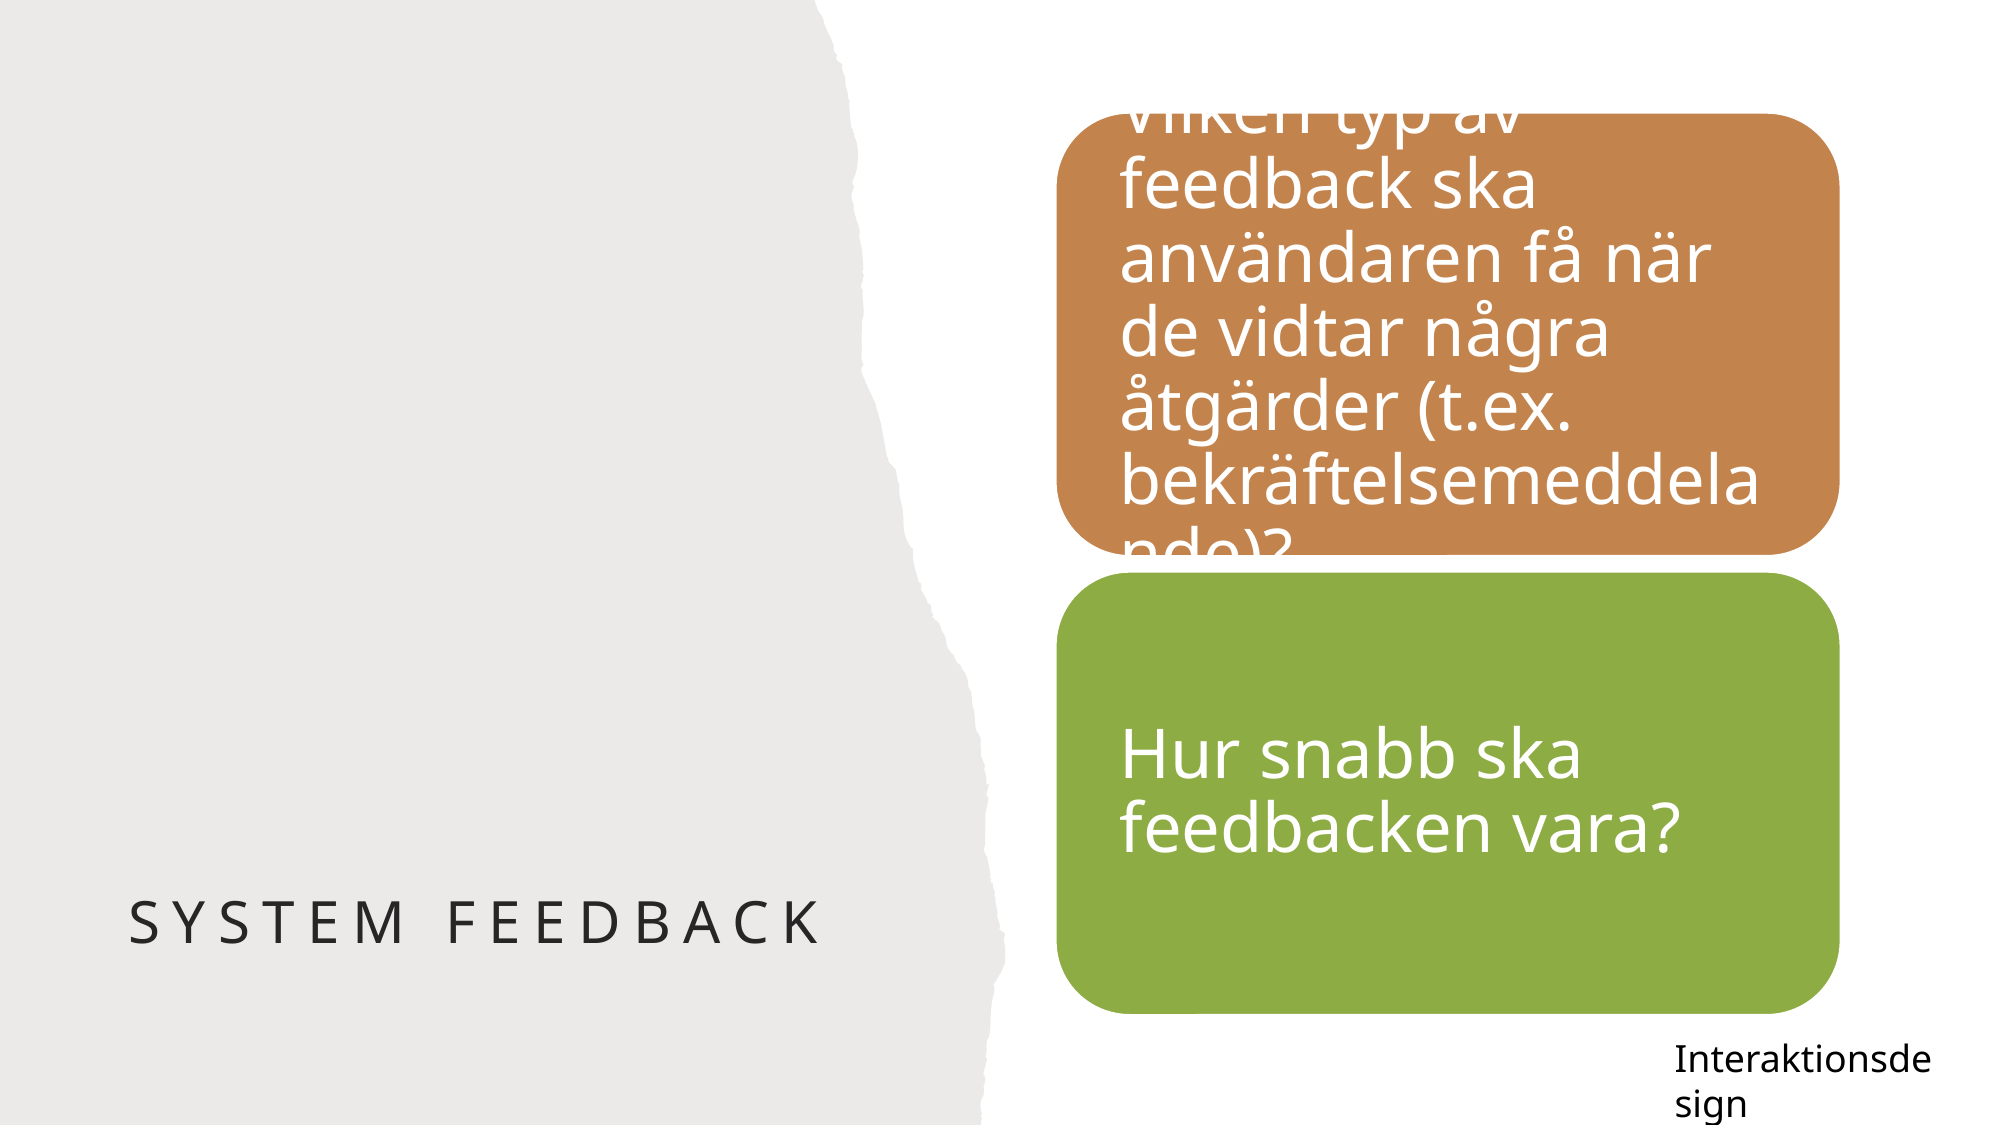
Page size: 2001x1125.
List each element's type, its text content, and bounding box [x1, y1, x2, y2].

text_box Interaktionsdesign [1659, 1027, 1963, 1125]
title System Feedback [113, 596, 929, 963]
text_box [0, 0, 1007, 1125]
text_box [816, 0, 2000, 1125]
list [1055, 99, 1841, 1028]
